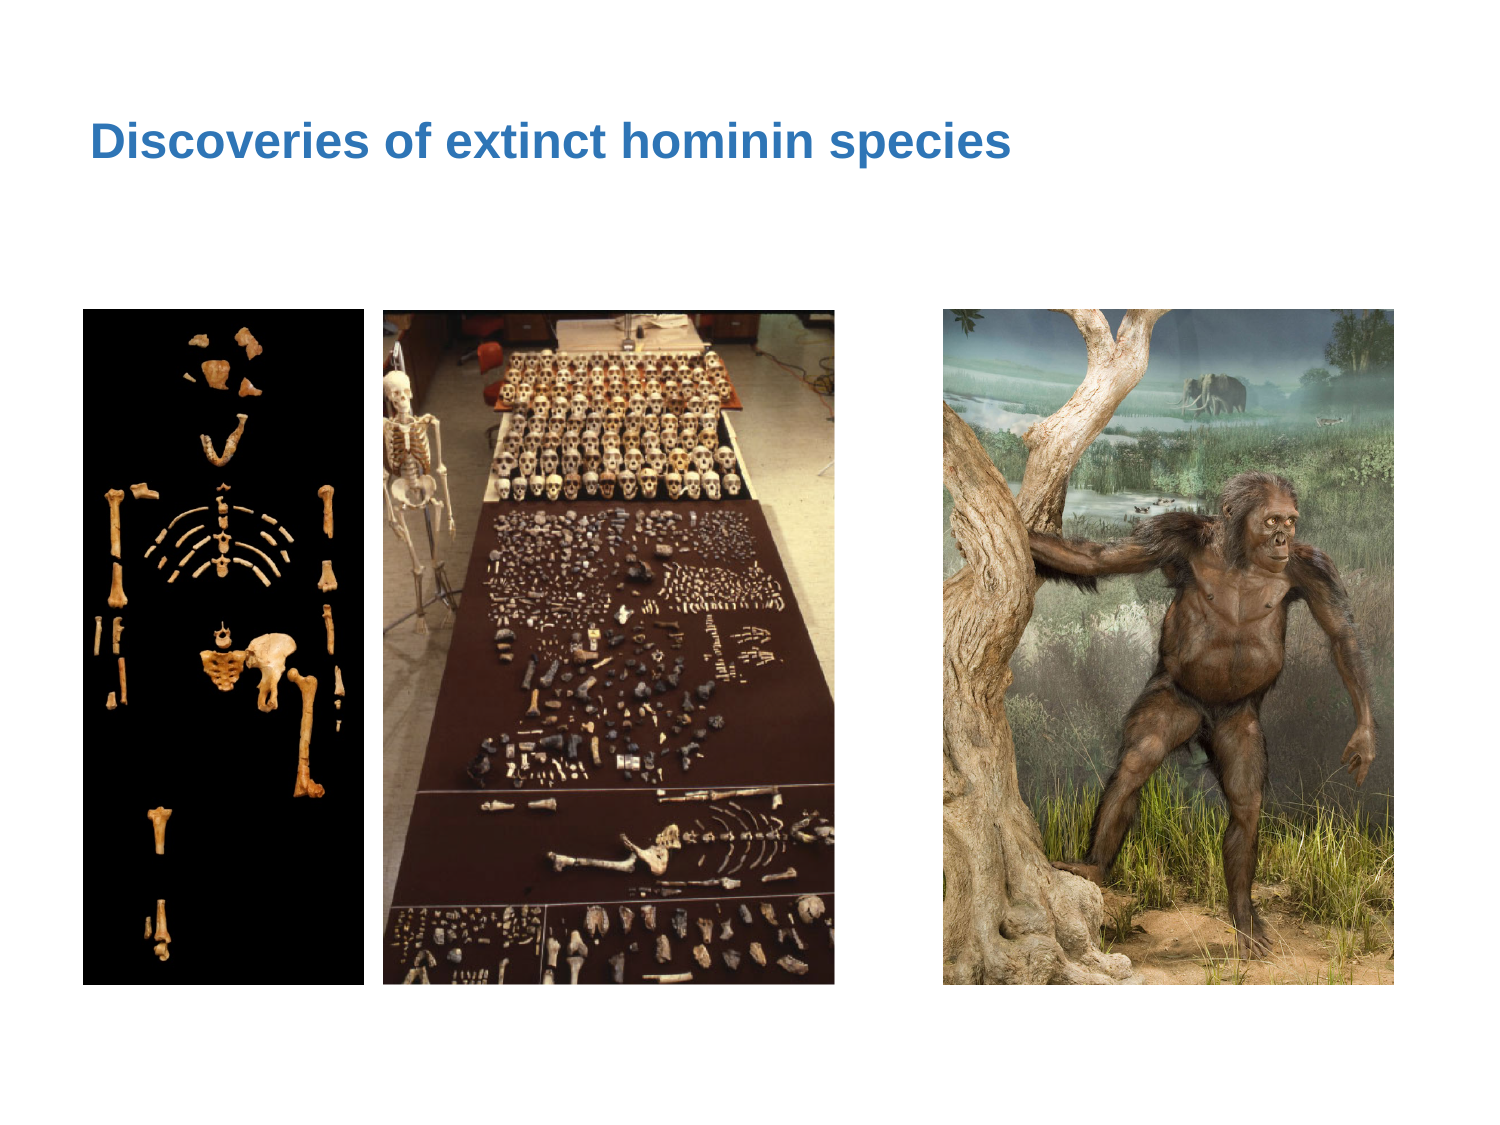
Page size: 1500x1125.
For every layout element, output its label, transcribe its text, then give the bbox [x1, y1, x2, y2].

picture [943, 309, 1394, 985]
picture [383, 309, 835, 985]
text_box Discoveries of extinct hominin species [74, 45, 1425, 233]
picture [83, 309, 364, 985]
